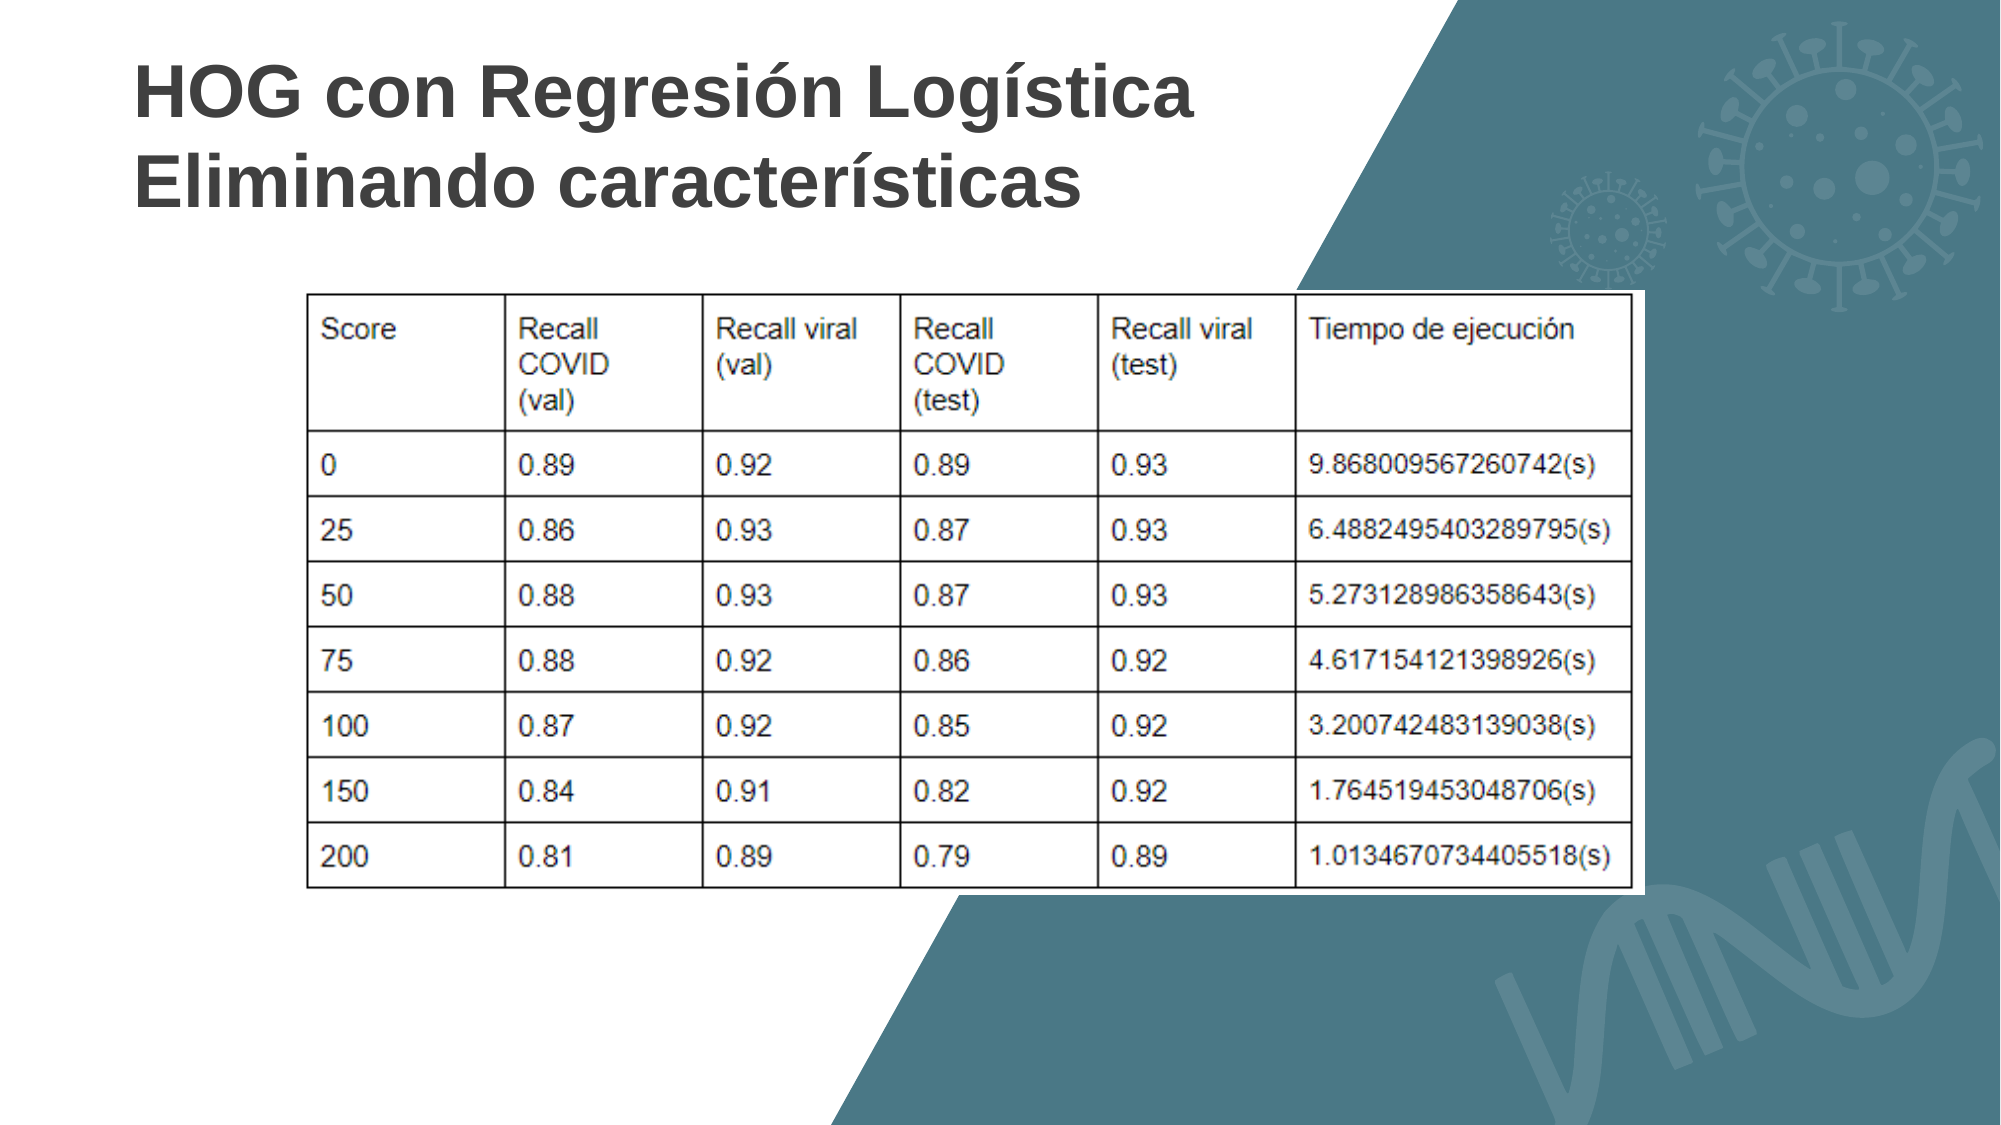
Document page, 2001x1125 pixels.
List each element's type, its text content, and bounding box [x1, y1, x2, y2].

picture [303, 290, 1645, 895]
text_box HOG con Regresión Logística Eliminando características [118, 34, 1311, 230]
